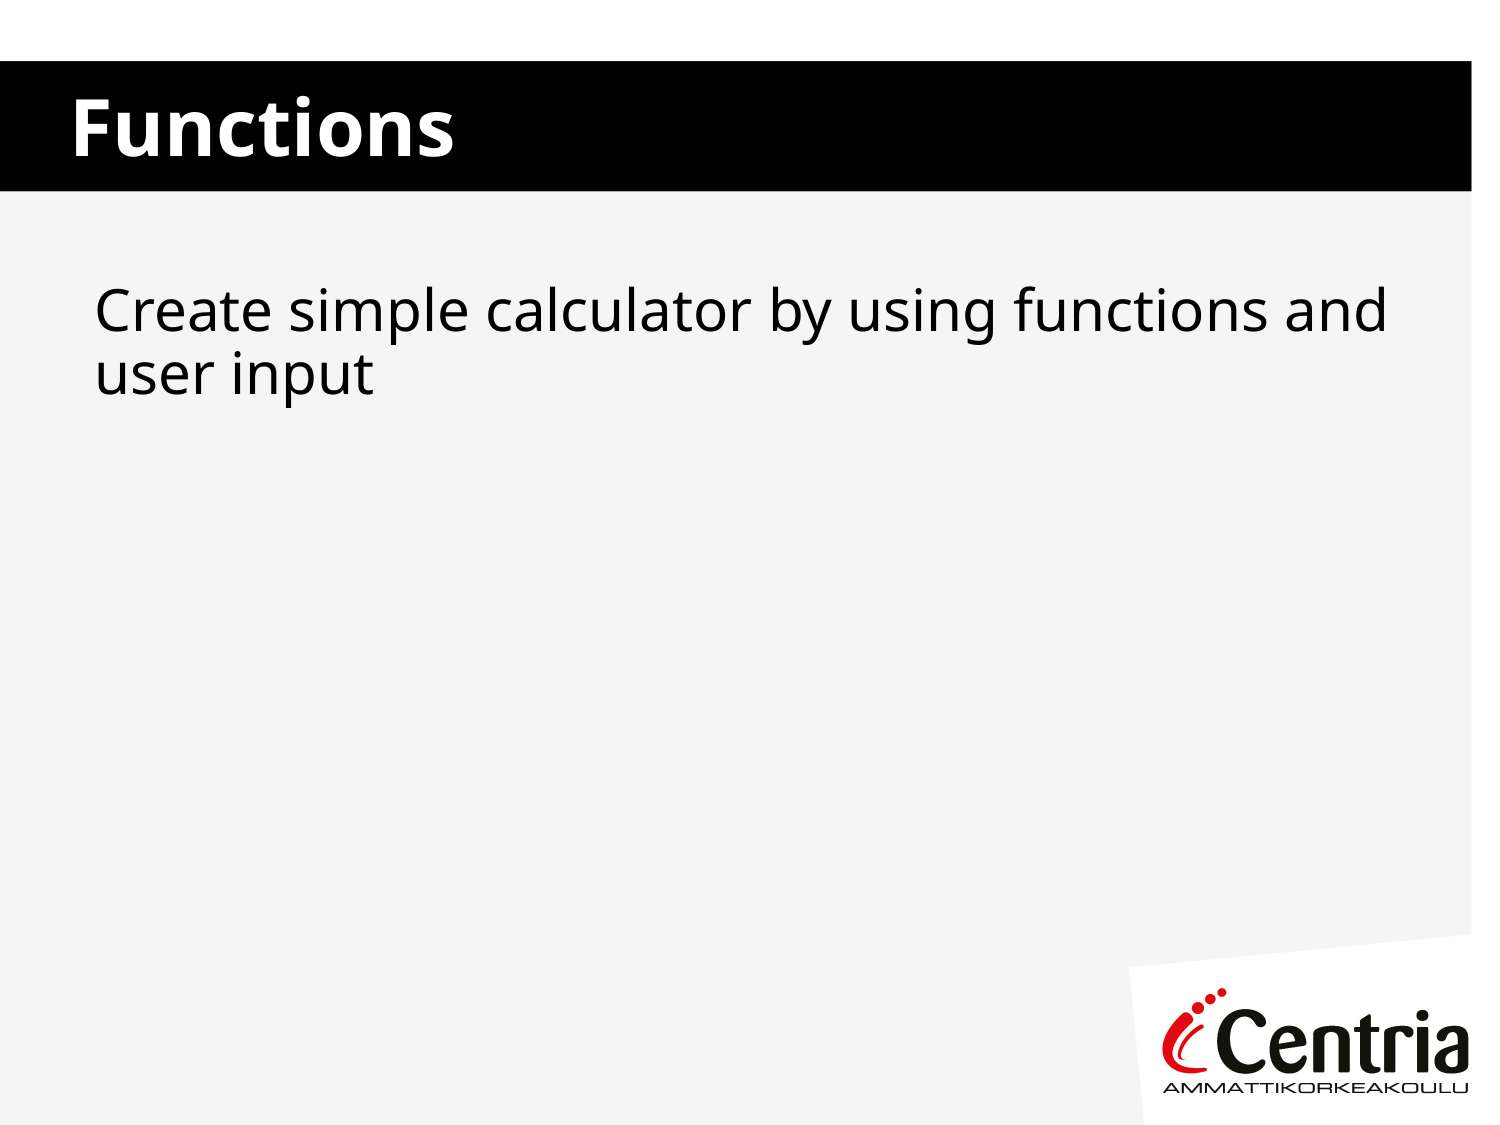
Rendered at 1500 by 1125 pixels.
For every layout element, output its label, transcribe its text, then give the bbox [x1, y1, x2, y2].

picture [0, 0, 1500, 1125]
list Create simple calculator by using functions and user input [79, 273, 1421, 999]
title Functions [54, 75, 1410, 181]
